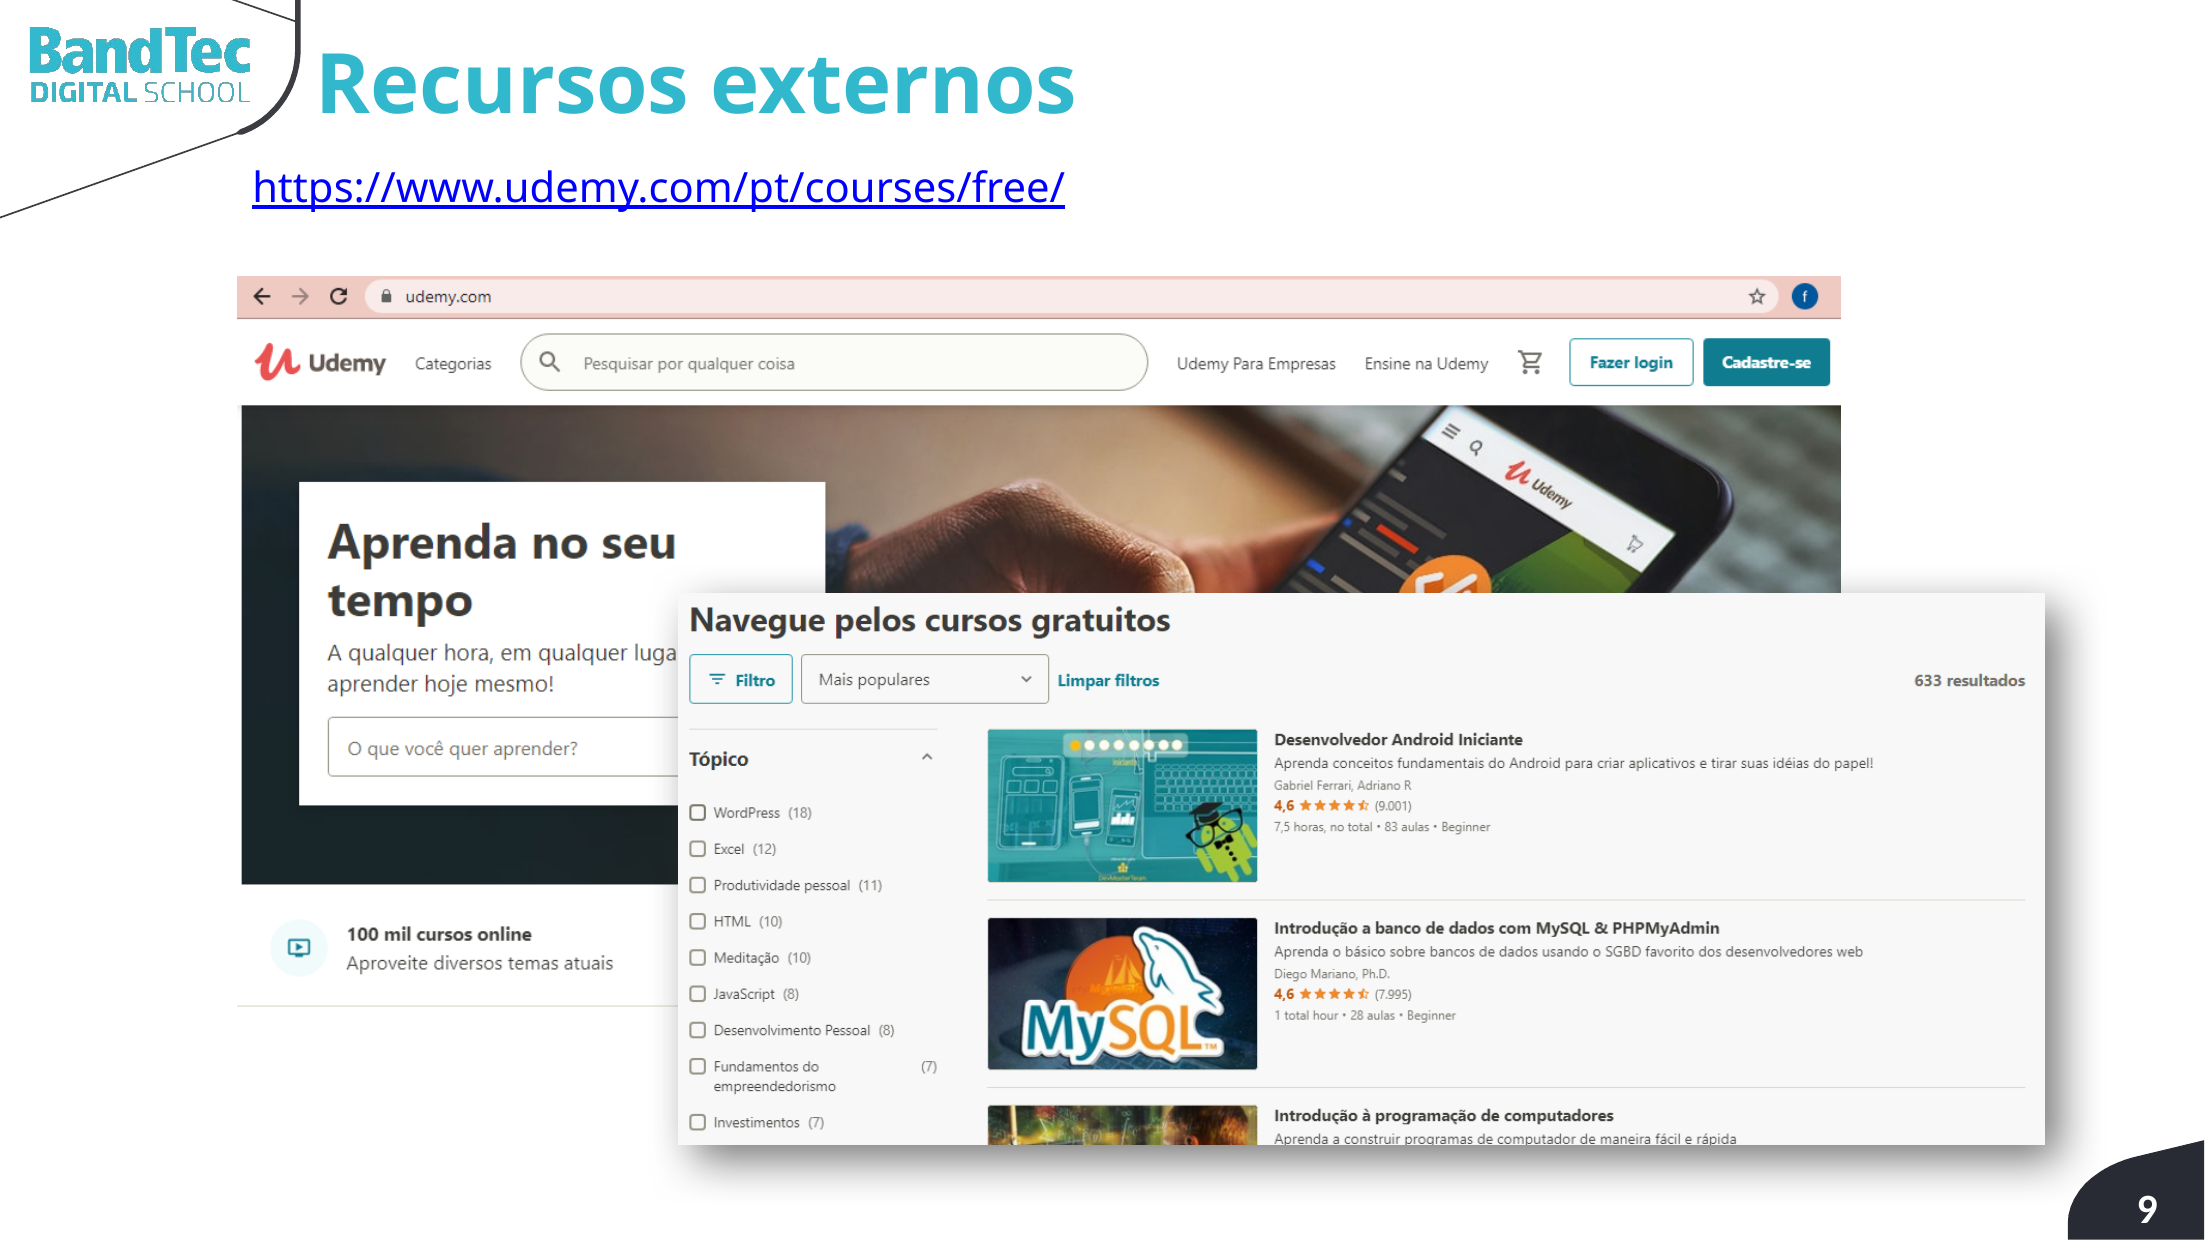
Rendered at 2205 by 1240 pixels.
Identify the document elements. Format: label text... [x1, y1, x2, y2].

title Recursos externos [315, 29, 1963, 135]
picture [29, 27, 250, 110]
picture [237, 276, 2045, 1145]
text_box https://www.udemy.com/pt/courses/free/ [237, 153, 1340, 226]
text_box 9 [2121, 1173, 2180, 1240]
